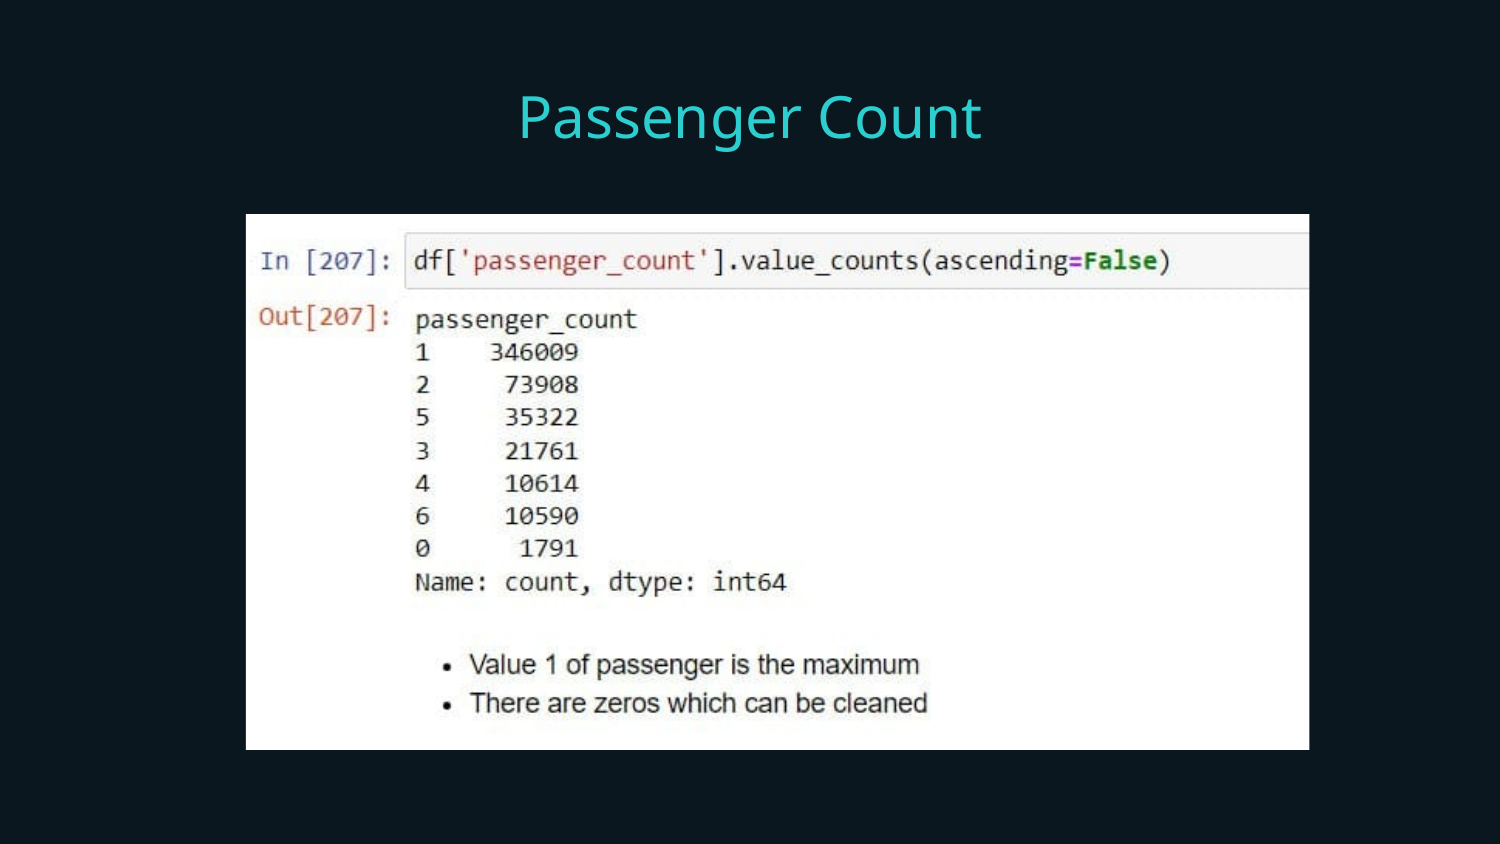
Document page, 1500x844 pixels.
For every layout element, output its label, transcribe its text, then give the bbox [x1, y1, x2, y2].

picture [245, 213, 1310, 751]
title Passenger Count [117, 72, 1383, 167]
